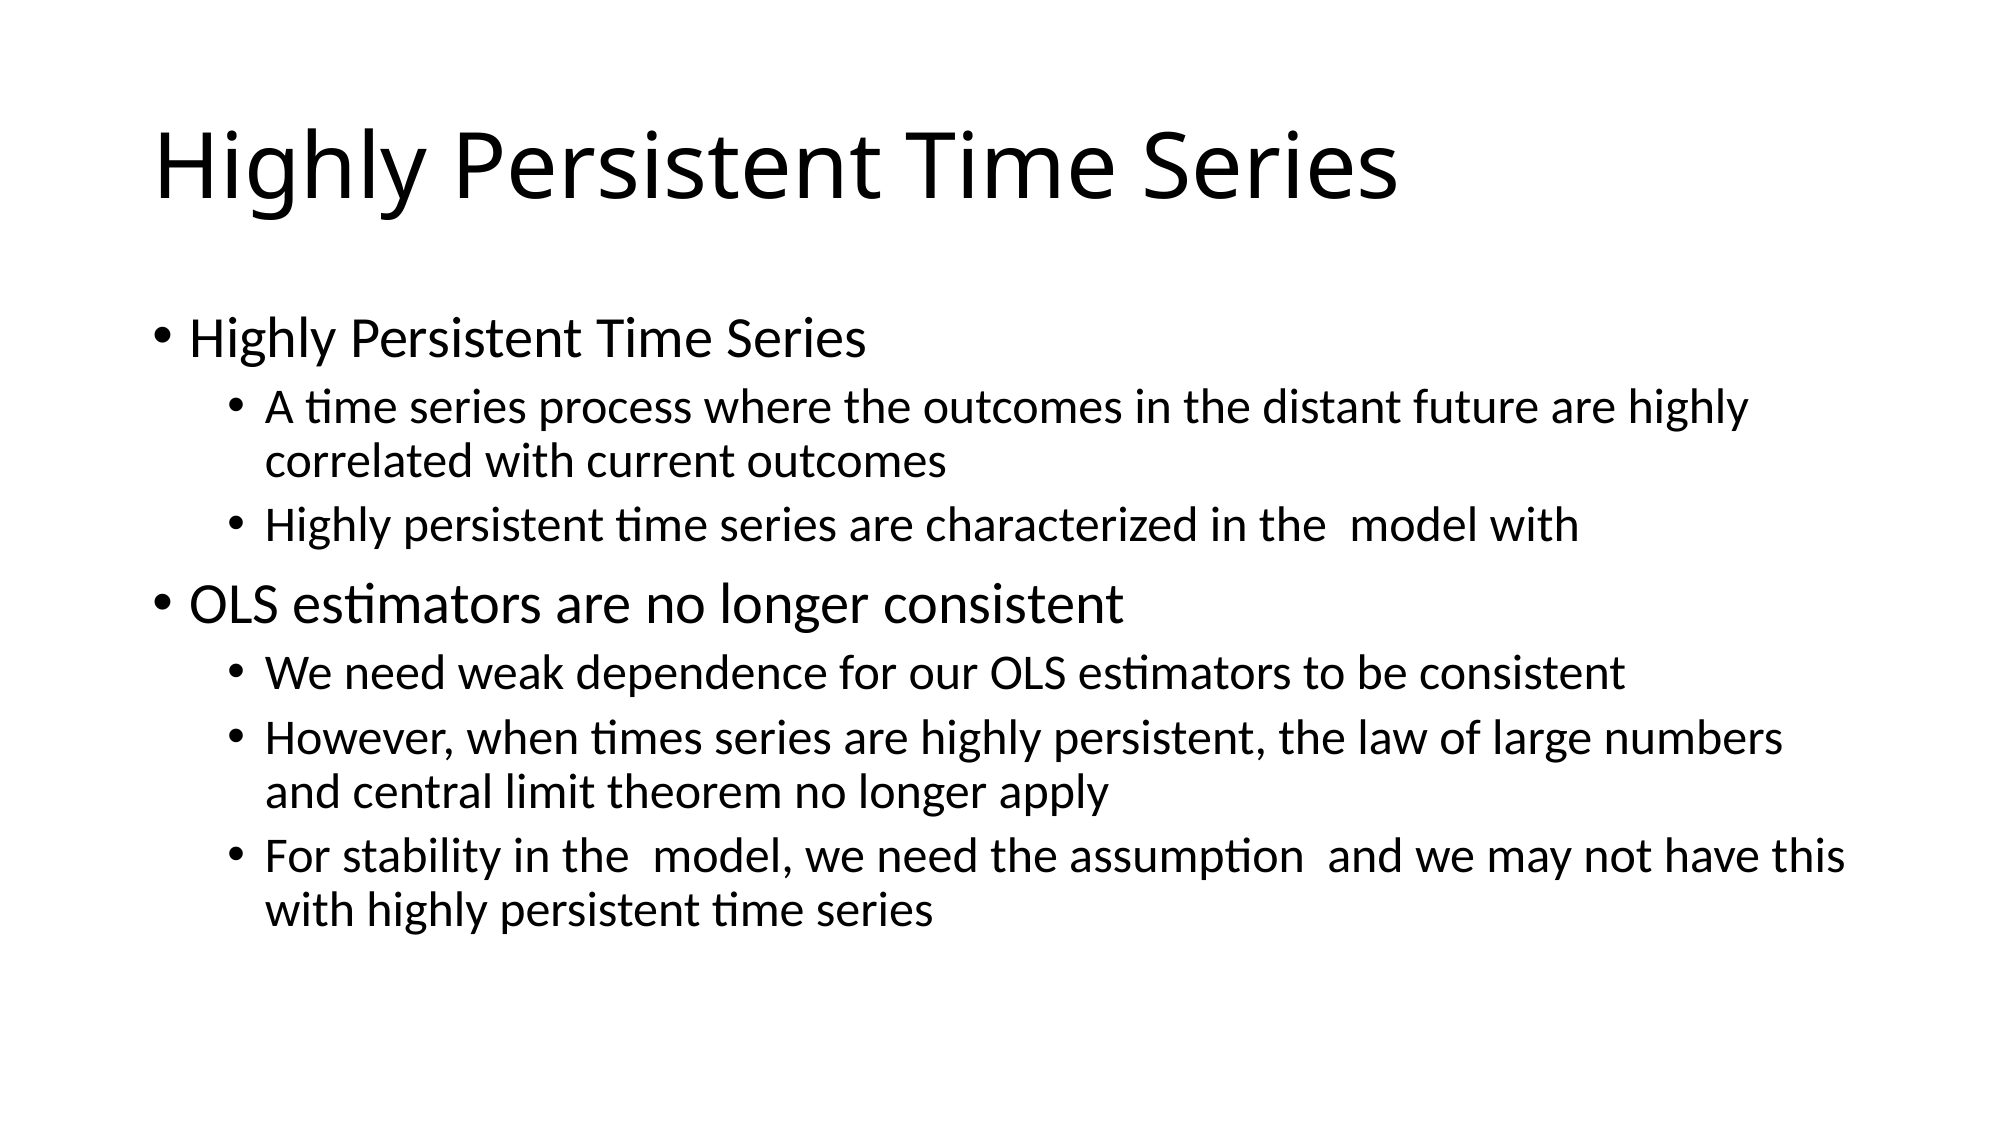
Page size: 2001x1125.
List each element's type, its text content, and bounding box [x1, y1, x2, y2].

title Highly Persistent Time Series [137, 59, 1863, 278]
